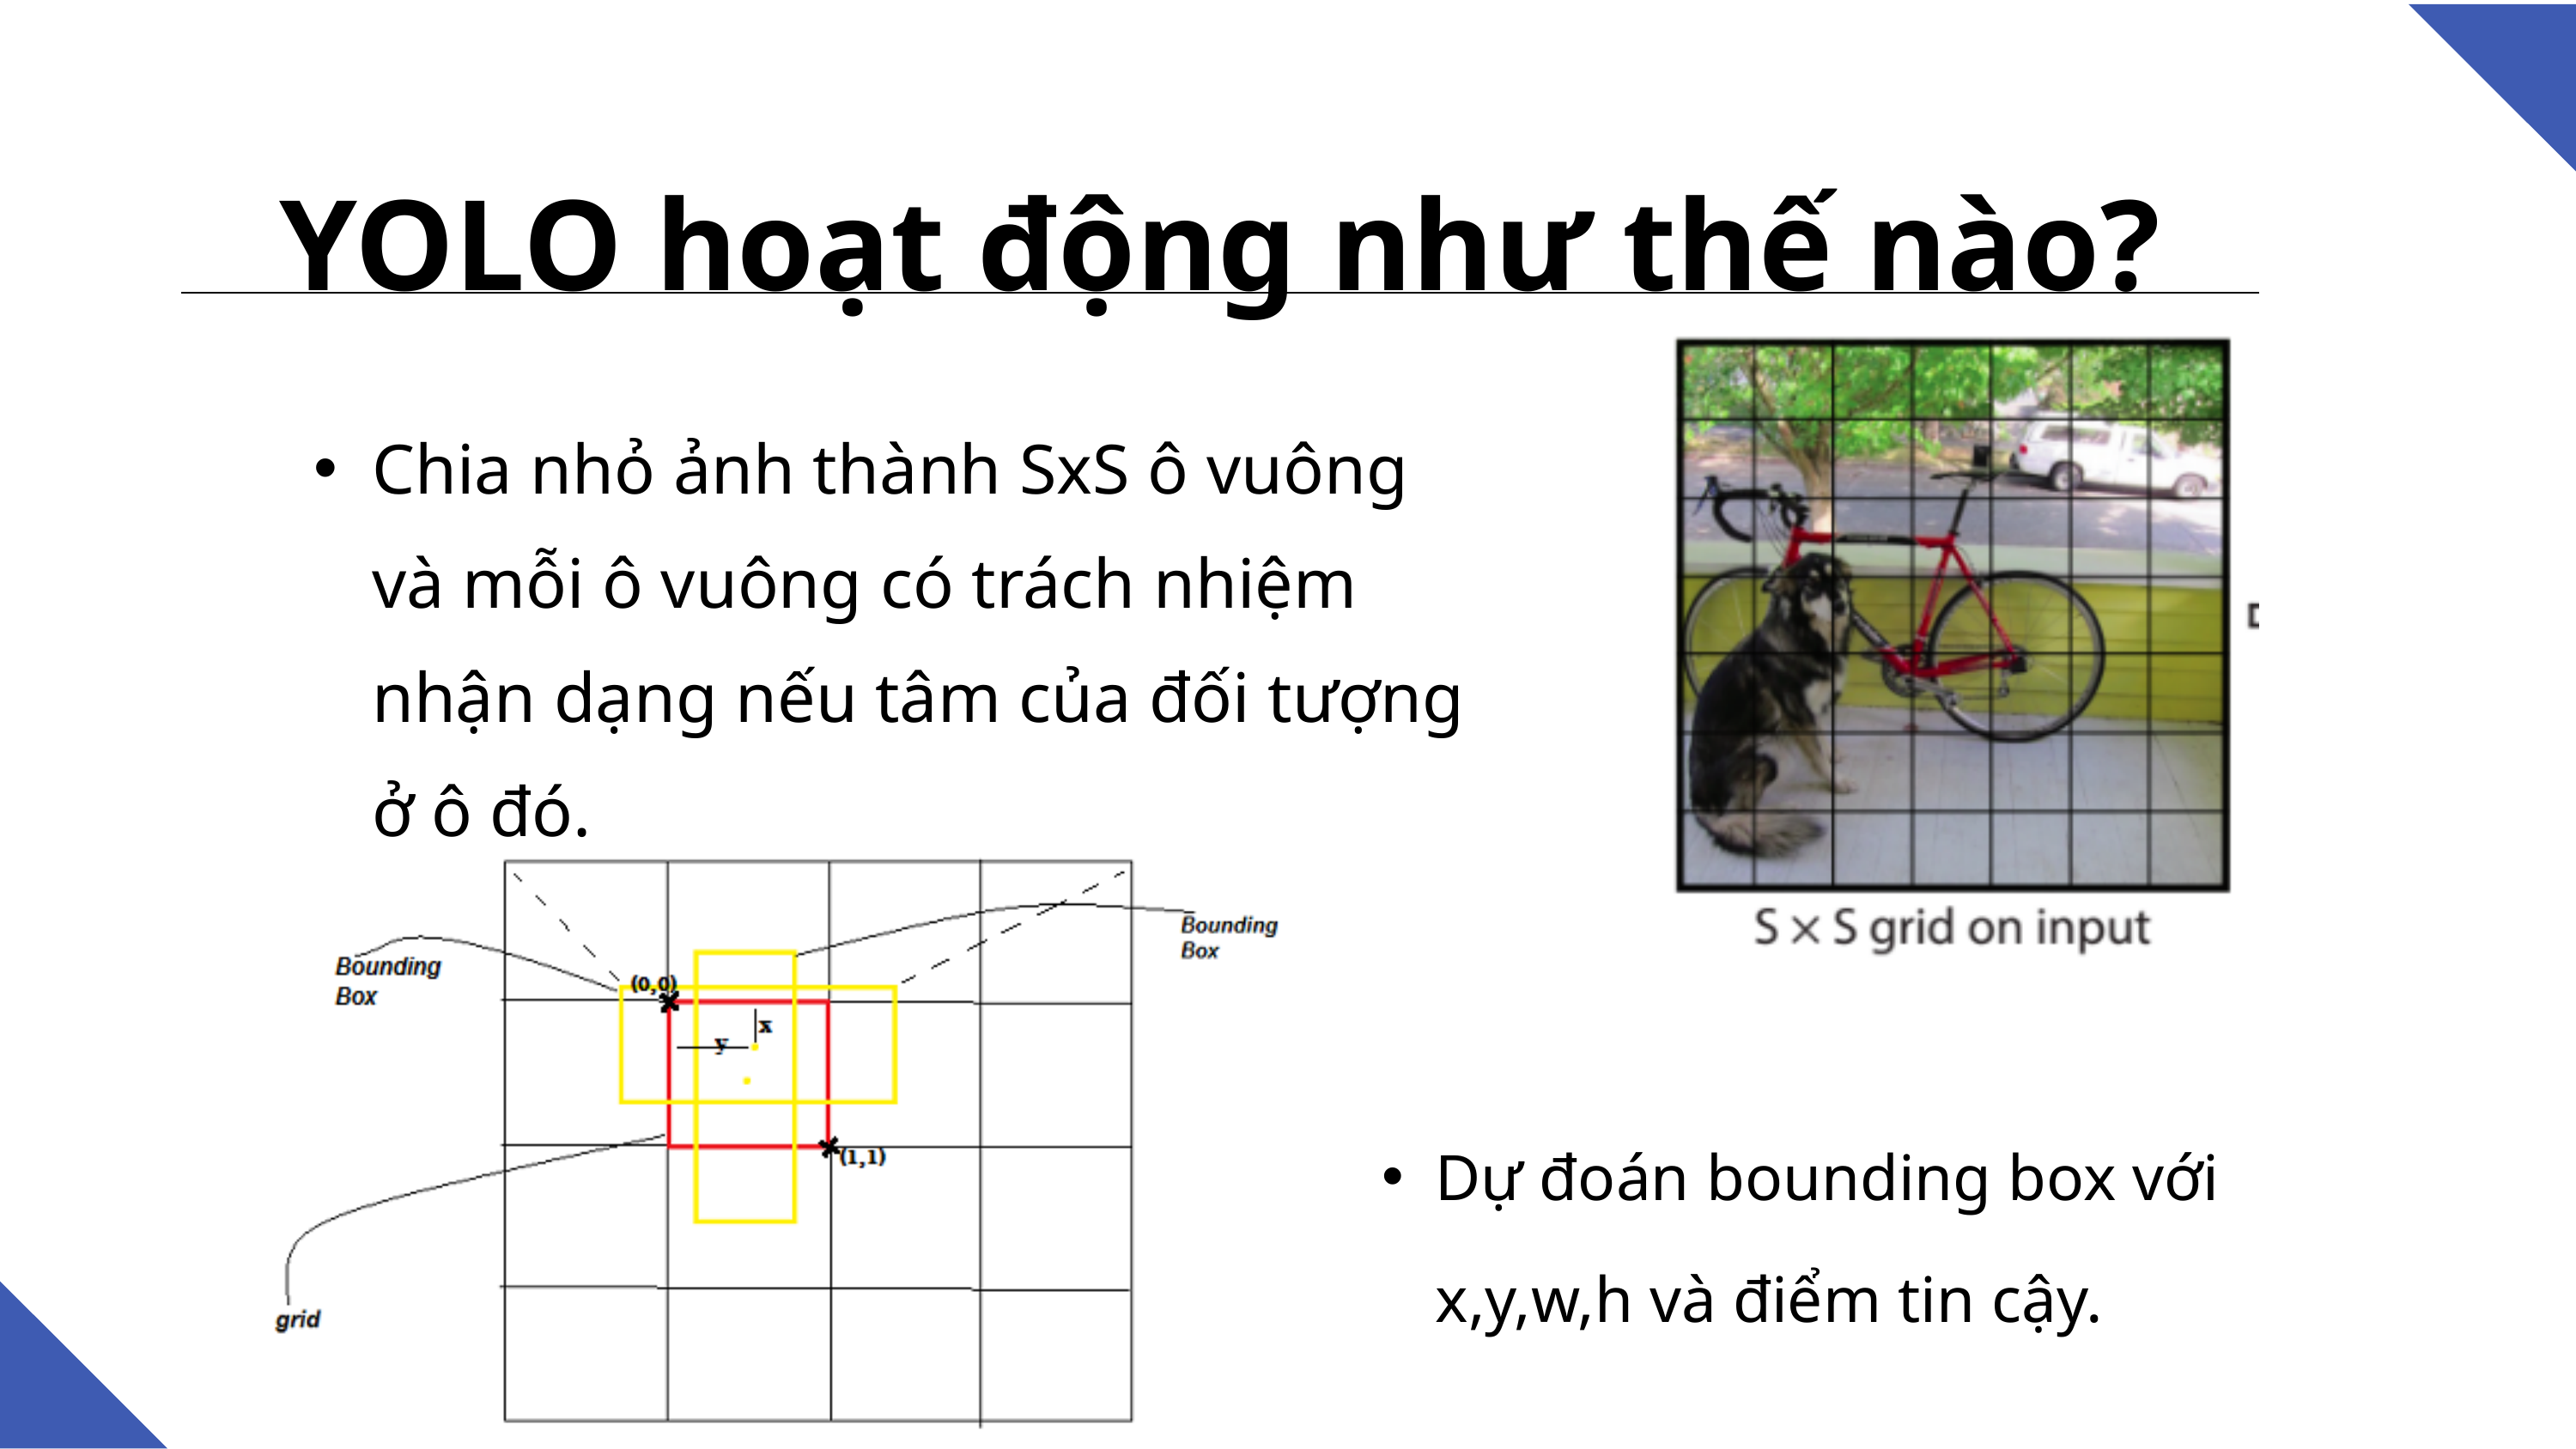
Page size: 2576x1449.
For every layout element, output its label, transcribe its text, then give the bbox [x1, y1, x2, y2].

text_box [2408, 3, 2576, 172]
text_box Dự đoán bounding box với x,y,w,h và điểm tin cậy. [1485, 1091, 2432, 1335]
text_box [0, 1281, 168, 1449]
text_box Chia nhỏ ảnh thành SxS ô vuông và mỗi ô vuông có trách nhiệm nhận dạng nếu tâm của đối tượng ở ô đó. [256, 355, 1483, 741]
picture [1649, 312, 2259, 973]
text_box YOLO hoạt động như thế nào? [253, 303, 2187, 316]
text_box YOLO hoạt động như thế nào? [253, 105, 2187, 292]
picture [180, 741, 1483, 1449]
